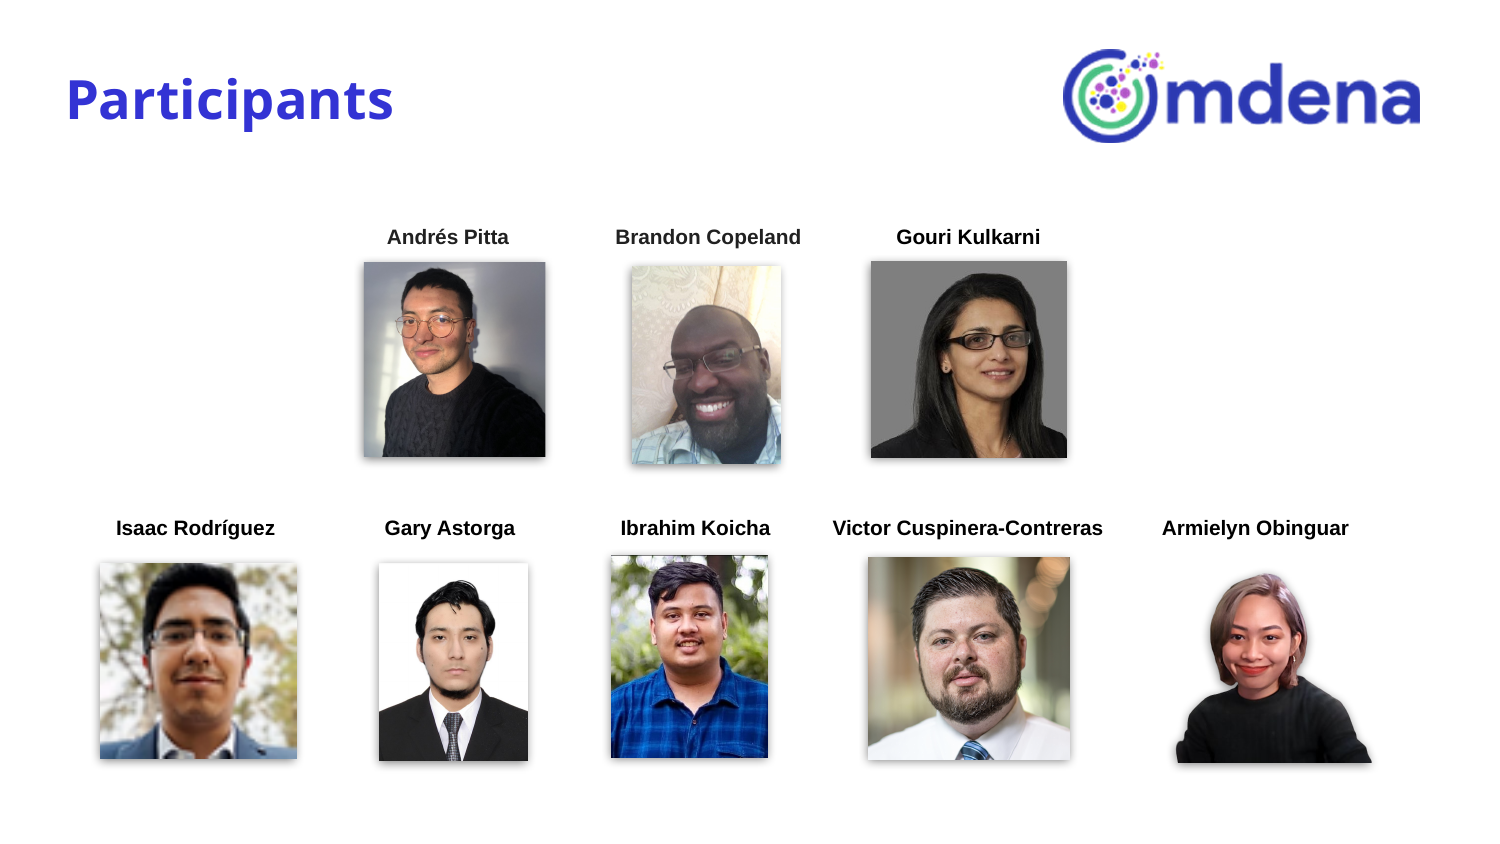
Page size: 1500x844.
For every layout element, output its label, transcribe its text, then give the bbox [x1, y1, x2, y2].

picture [871, 261, 1067, 458]
text_box Andrés Pitta [296, 210, 599, 261]
picture [1063, 48, 1420, 143]
text_box Armielyn Obinguar [1125, 502, 1385, 553]
text_box Victor Cuspinera-Contreras [817, 502, 1125, 553]
picture [631, 266, 781, 465]
text_box Brandon Copeland [599, 210, 818, 261]
picture [868, 557, 1071, 760]
text_box Isaac Rodríguez [87, 502, 310, 553]
picture [100, 563, 297, 759]
text_box Gouri Kulkarni [841, 210, 1101, 261]
picture [1160, 564, 1372, 763]
picture [363, 262, 546, 457]
picture [611, 555, 768, 758]
title Participants [50, 50, 548, 145]
picture [379, 563, 528, 761]
text_box Ibrahim Koicha [605, 502, 788, 553]
text_box Gary Astorga [352, 502, 548, 553]
